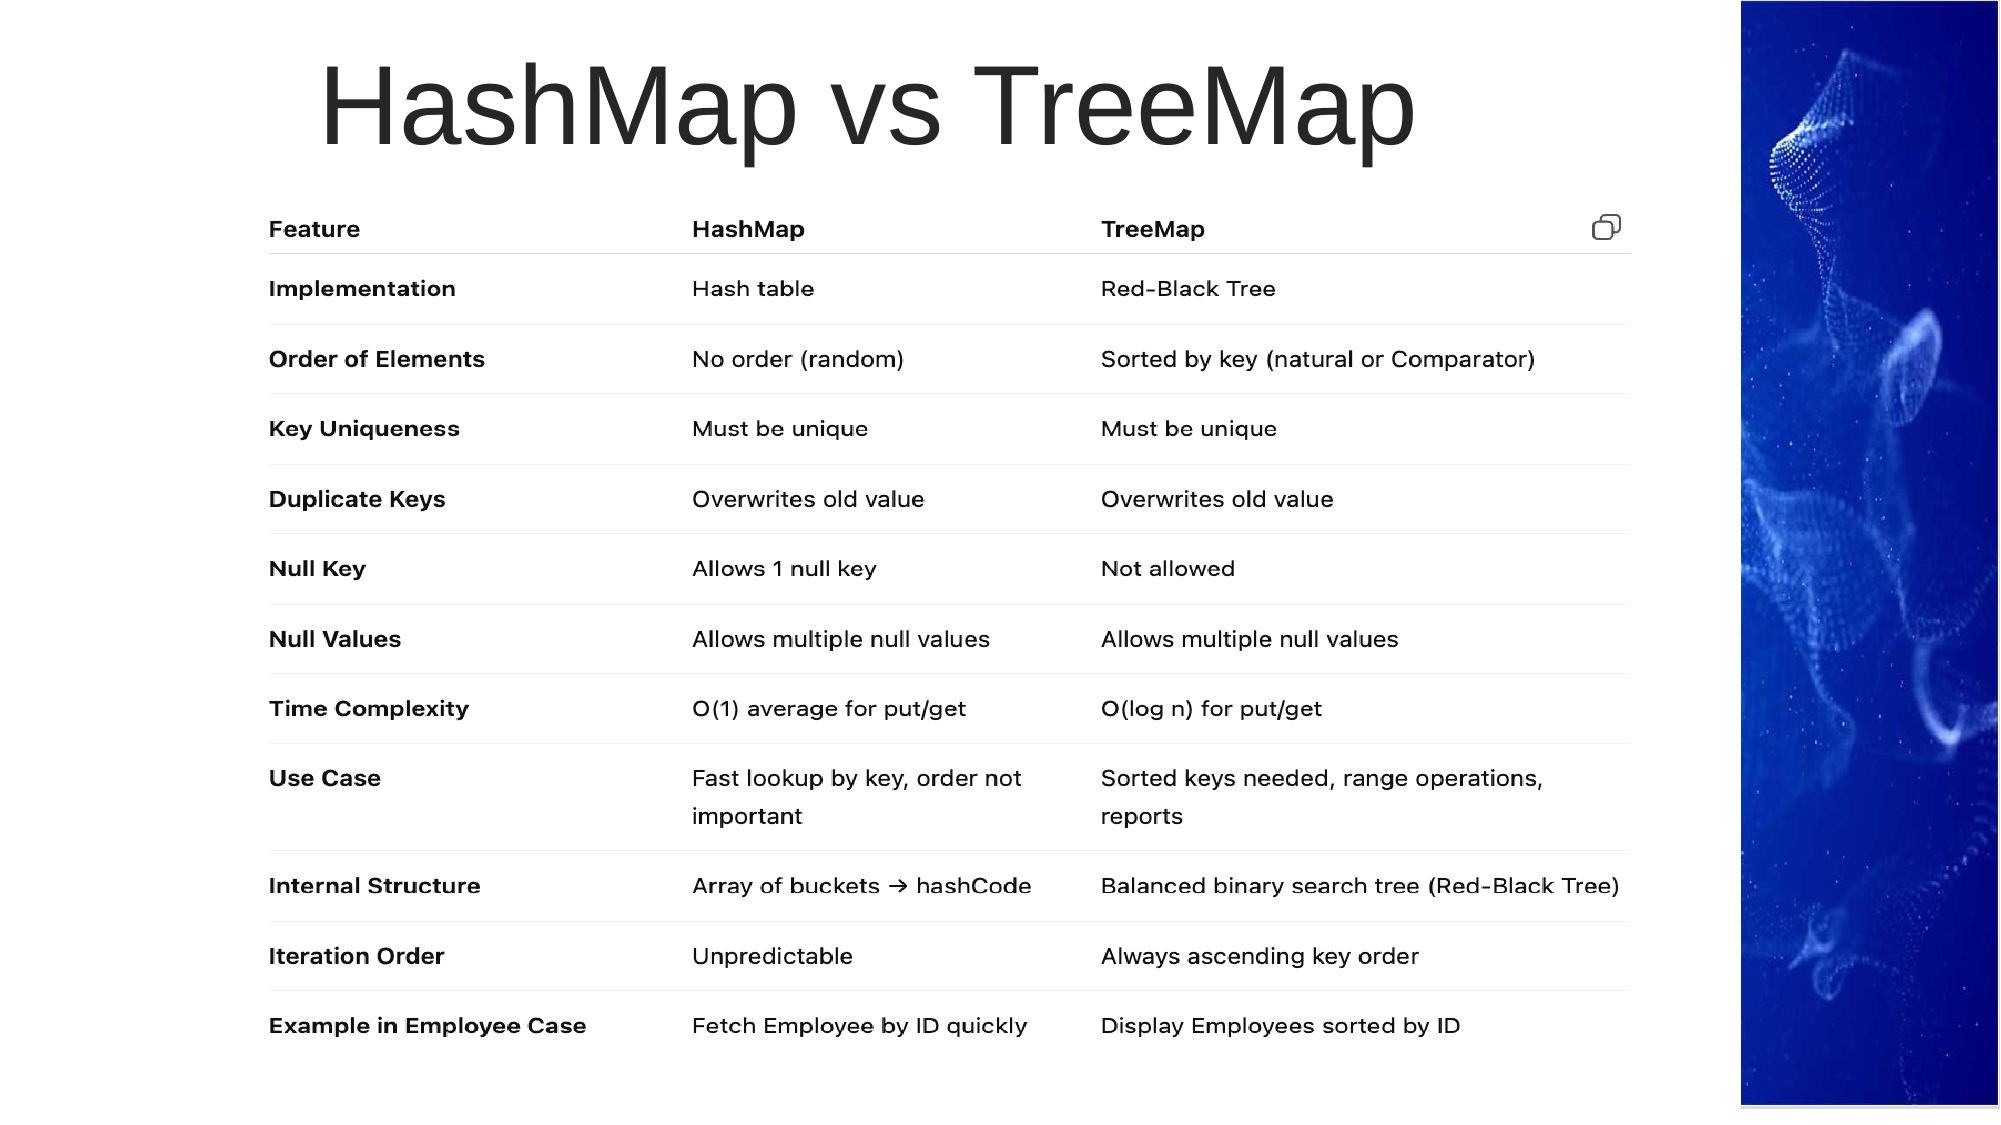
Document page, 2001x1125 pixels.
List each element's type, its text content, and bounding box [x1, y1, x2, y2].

picture [234, 200, 1645, 1077]
picture [1741, 0, 2000, 1109]
list HashMap vs TreeMap [24, 48, 1713, 168]
